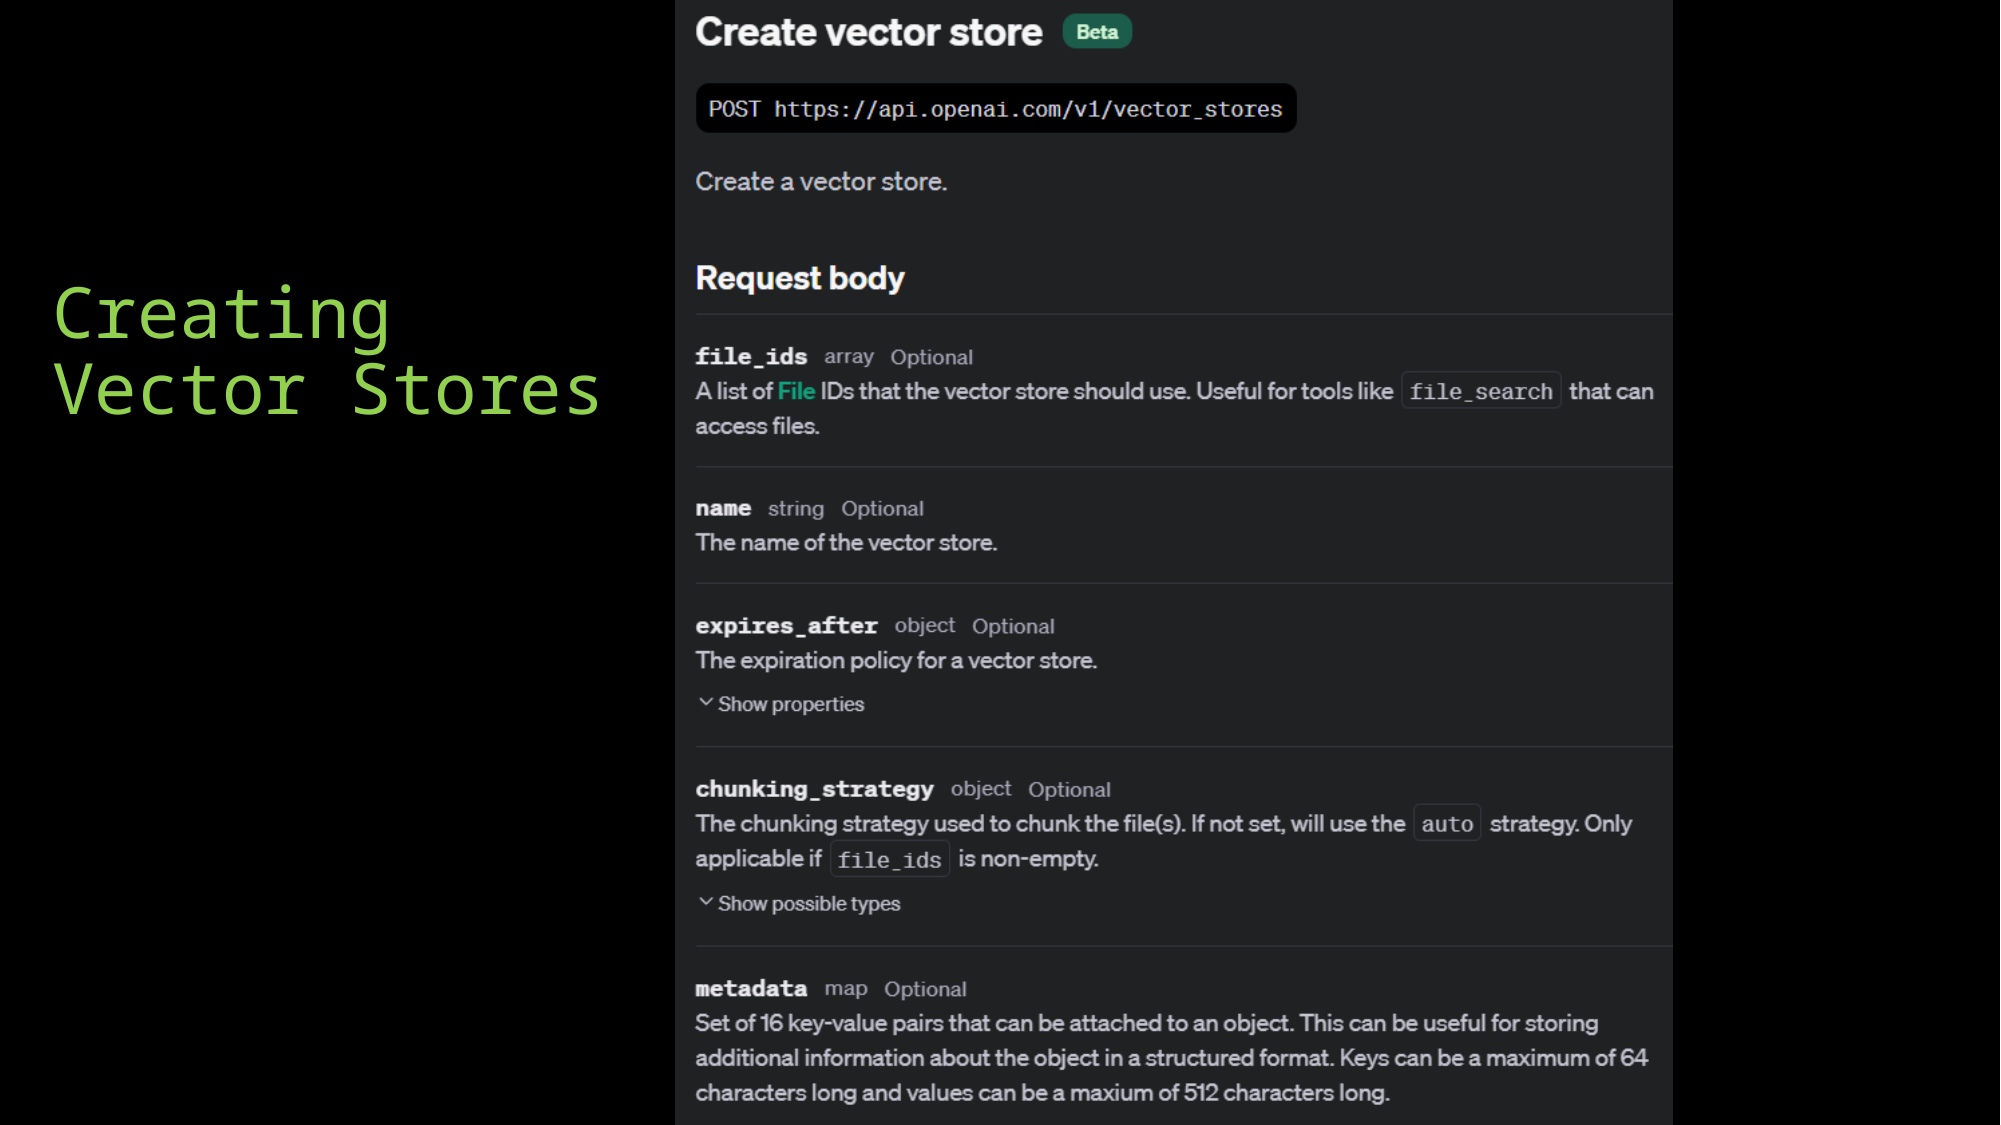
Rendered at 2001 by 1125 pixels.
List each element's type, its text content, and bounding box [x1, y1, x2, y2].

title Creating Vector Stores [37, 249, 674, 438]
picture [674, 0, 1673, 1125]
